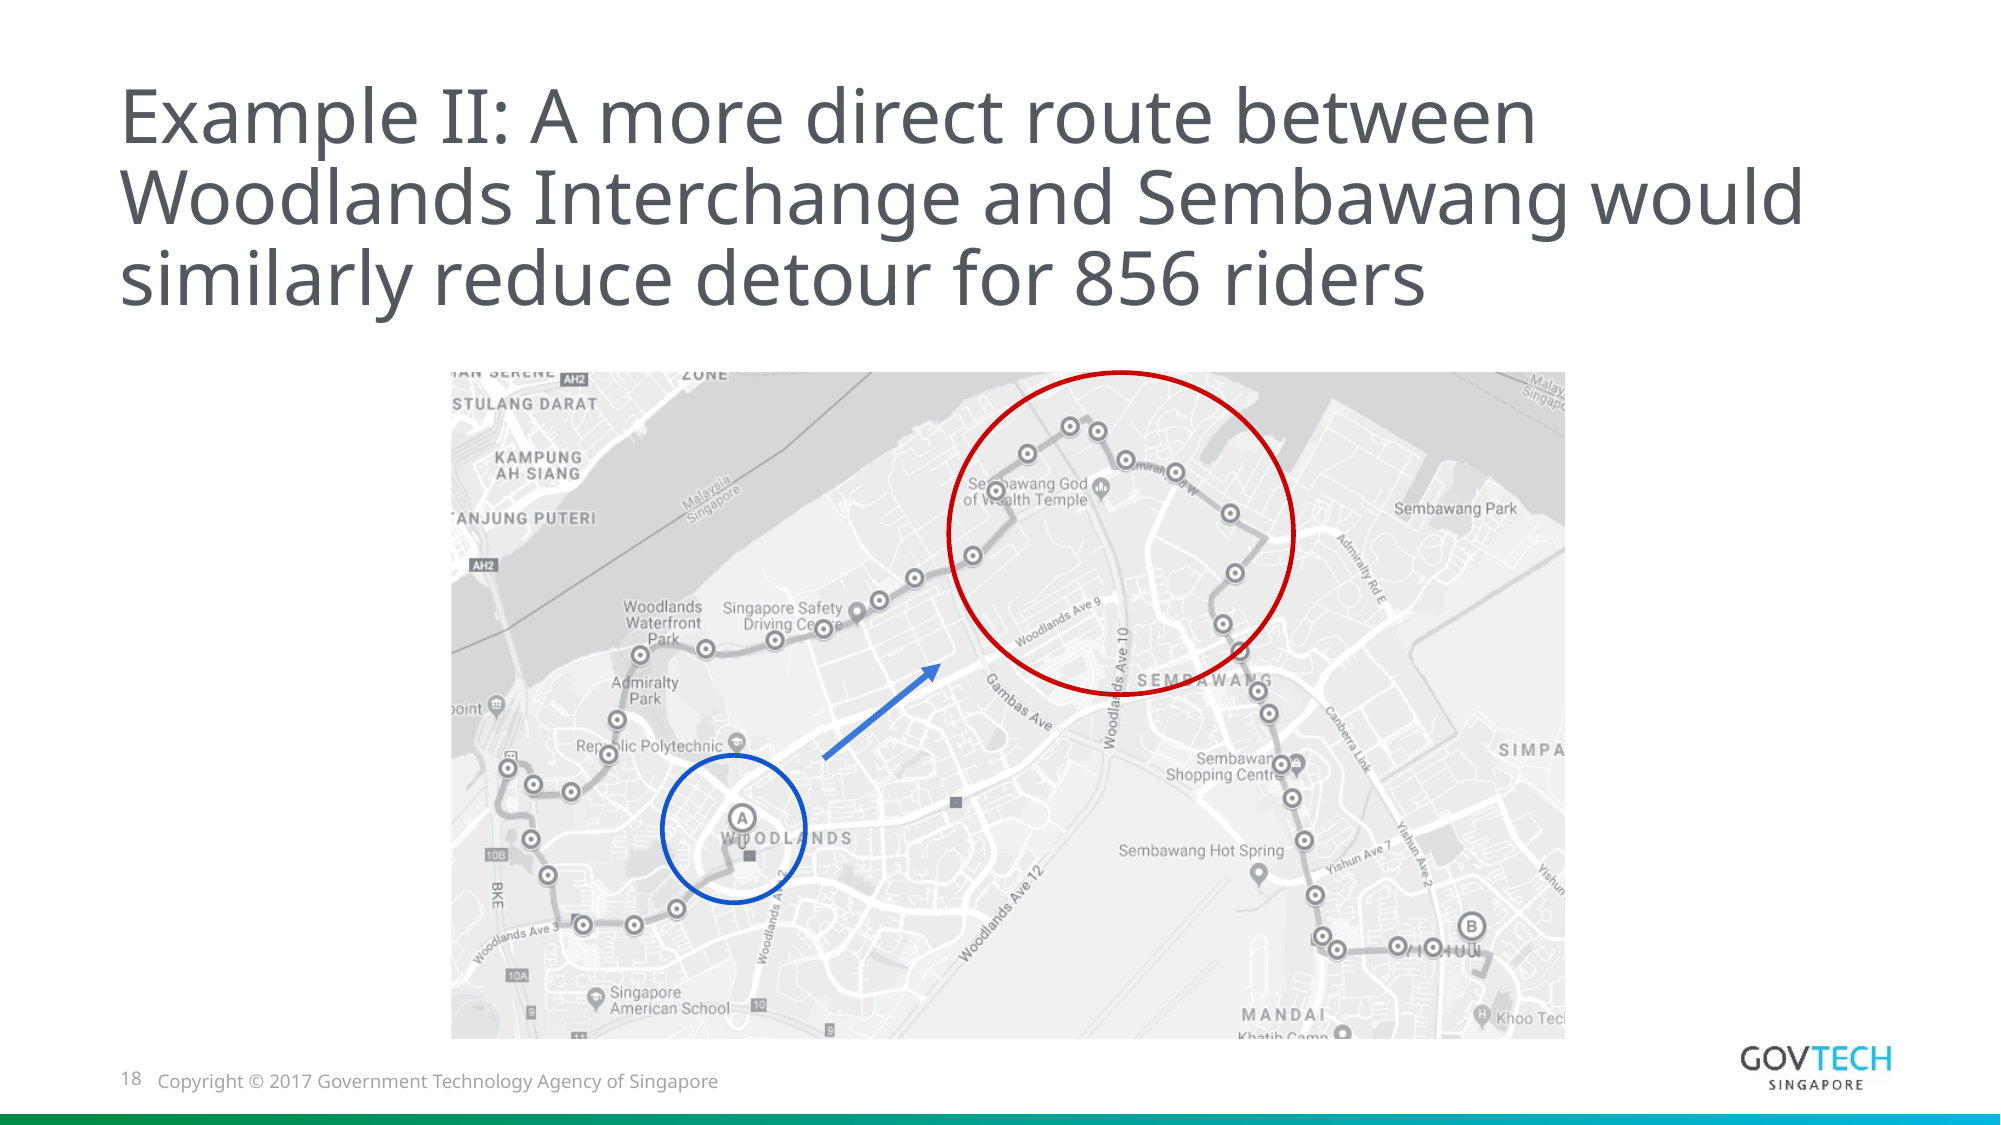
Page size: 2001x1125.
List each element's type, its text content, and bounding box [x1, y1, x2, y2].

title Example II: A more direct route between Woodlands Interchange and Sembawang would similarly reduce detour for 856 riders [99, 59, 1891, 170]
slide_number 18 [99, 1062, 164, 1098]
picture [1740, 1046, 1892, 1091]
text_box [823, 663, 942, 759]
picture [451, 372, 1566, 1039]
